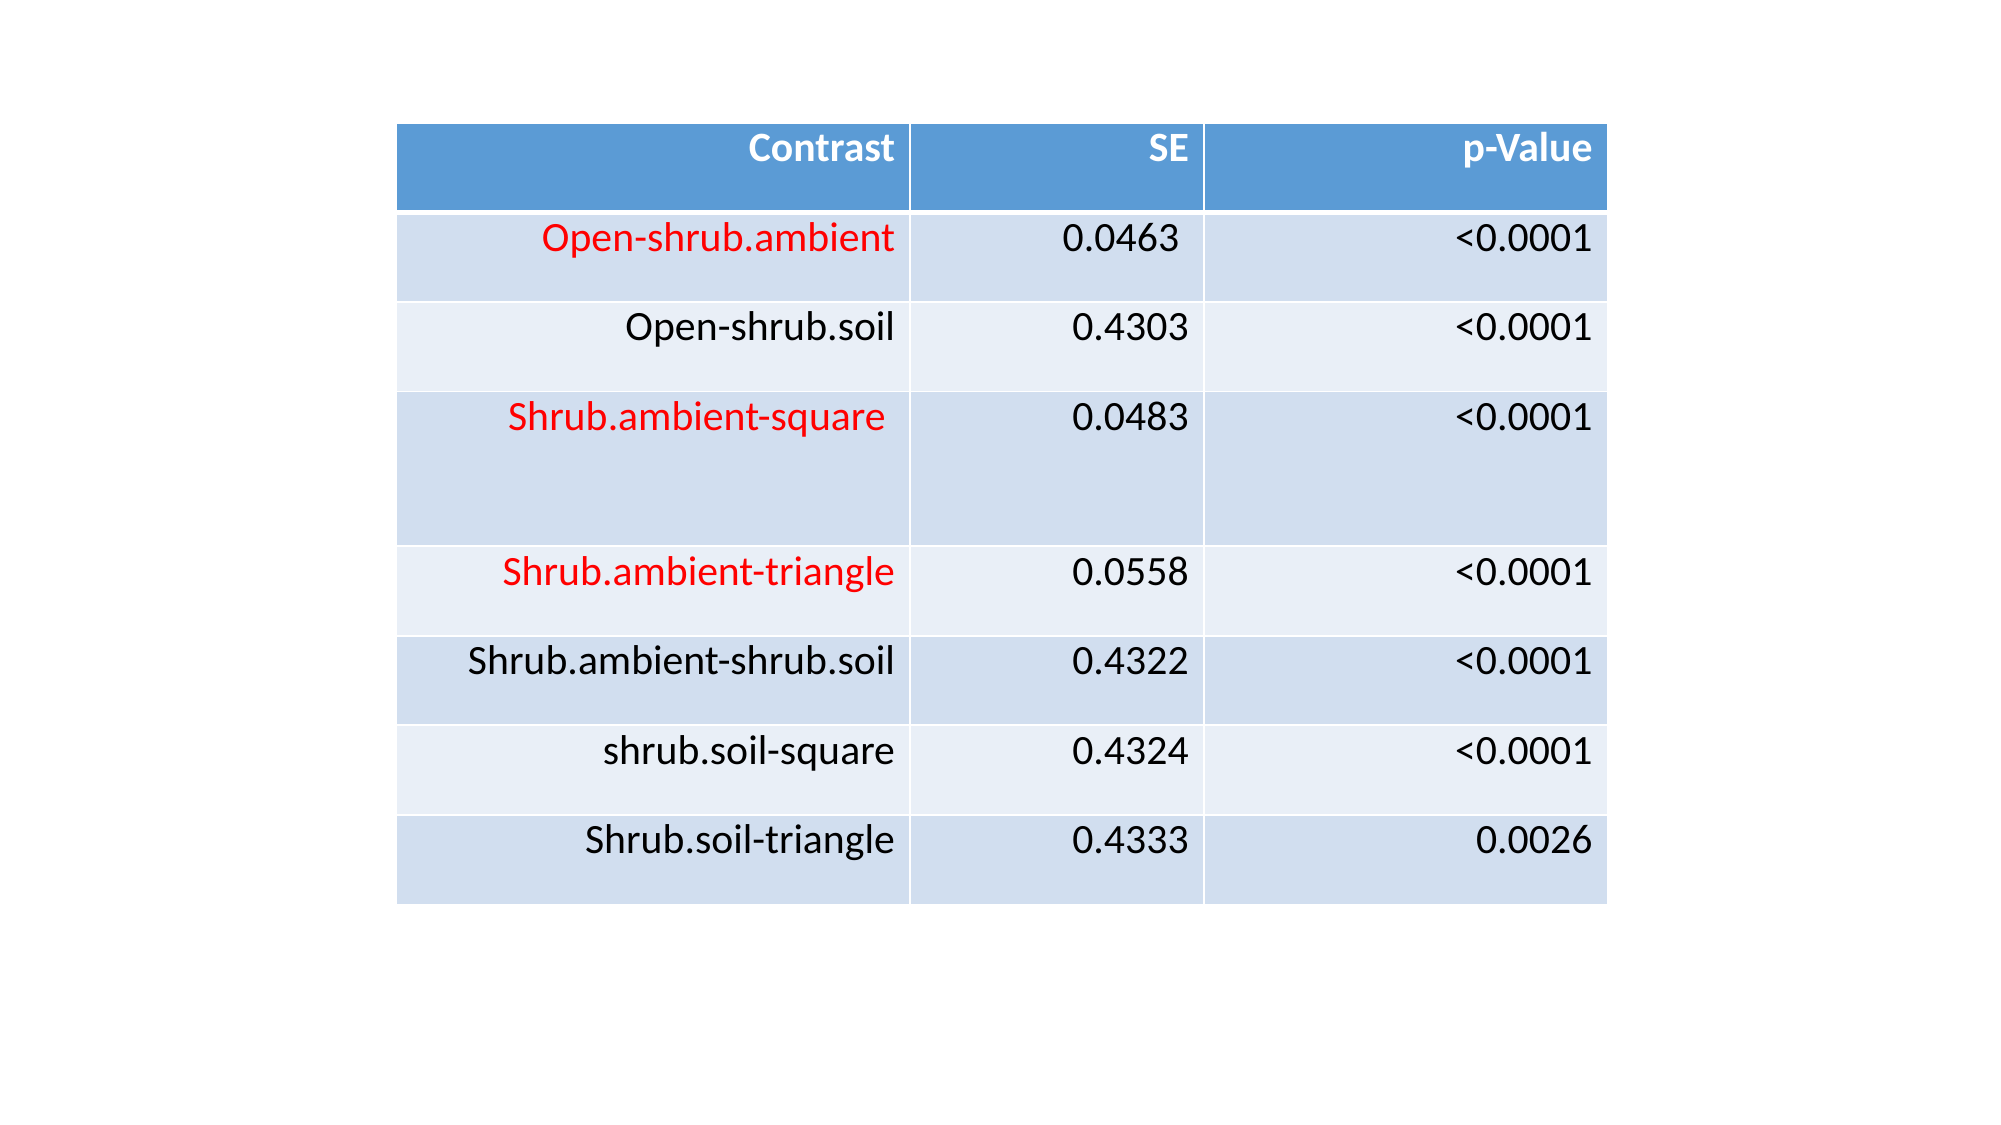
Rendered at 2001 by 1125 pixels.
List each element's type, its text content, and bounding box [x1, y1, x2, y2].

table_cell <0.0001 [1205, 303, 1607, 391]
table_cell 0.0463 [911, 215, 1203, 301]
table_cell 0.0026 [1205, 816, 1607, 904]
table_cell <0.0001 [1205, 726, 1607, 814]
table_cell 0.4303 [911, 303, 1203, 391]
table_cell 0.0483 [911, 392, 1203, 545]
table_cell 0.0558 [911, 547, 1203, 635]
table_cell 0.4333 [911, 816, 1203, 904]
table_cell Open-shrub.ambient [397, 215, 909, 301]
table_header Contrast [397, 124, 909, 210]
table_cell 0.4322 [911, 637, 1203, 724]
table_cell <0.0001 [1205, 637, 1607, 724]
table_header SE [911, 124, 1203, 210]
table_cell Open-shrub.soil [397, 303, 909, 391]
table_cell 0.4324 [911, 726, 1203, 814]
table_cell Shrub.ambient-square [397, 392, 909, 545]
table_cell <0.0001 [1205, 547, 1607, 635]
table_cell Shrub.soil-triangle [397, 816, 909, 904]
table_cell shrub.soil-square [397, 726, 909, 814]
table_cell Shrub.ambient-triangle [397, 547, 909, 635]
table_cell <0.0001 [1205, 215, 1607, 301]
table_cell <0.0001 [1205, 392, 1607, 545]
table_header p-Value [1205, 124, 1607, 210]
table_cell Shrub.ambient-shrub.soil [397, 637, 909, 724]
